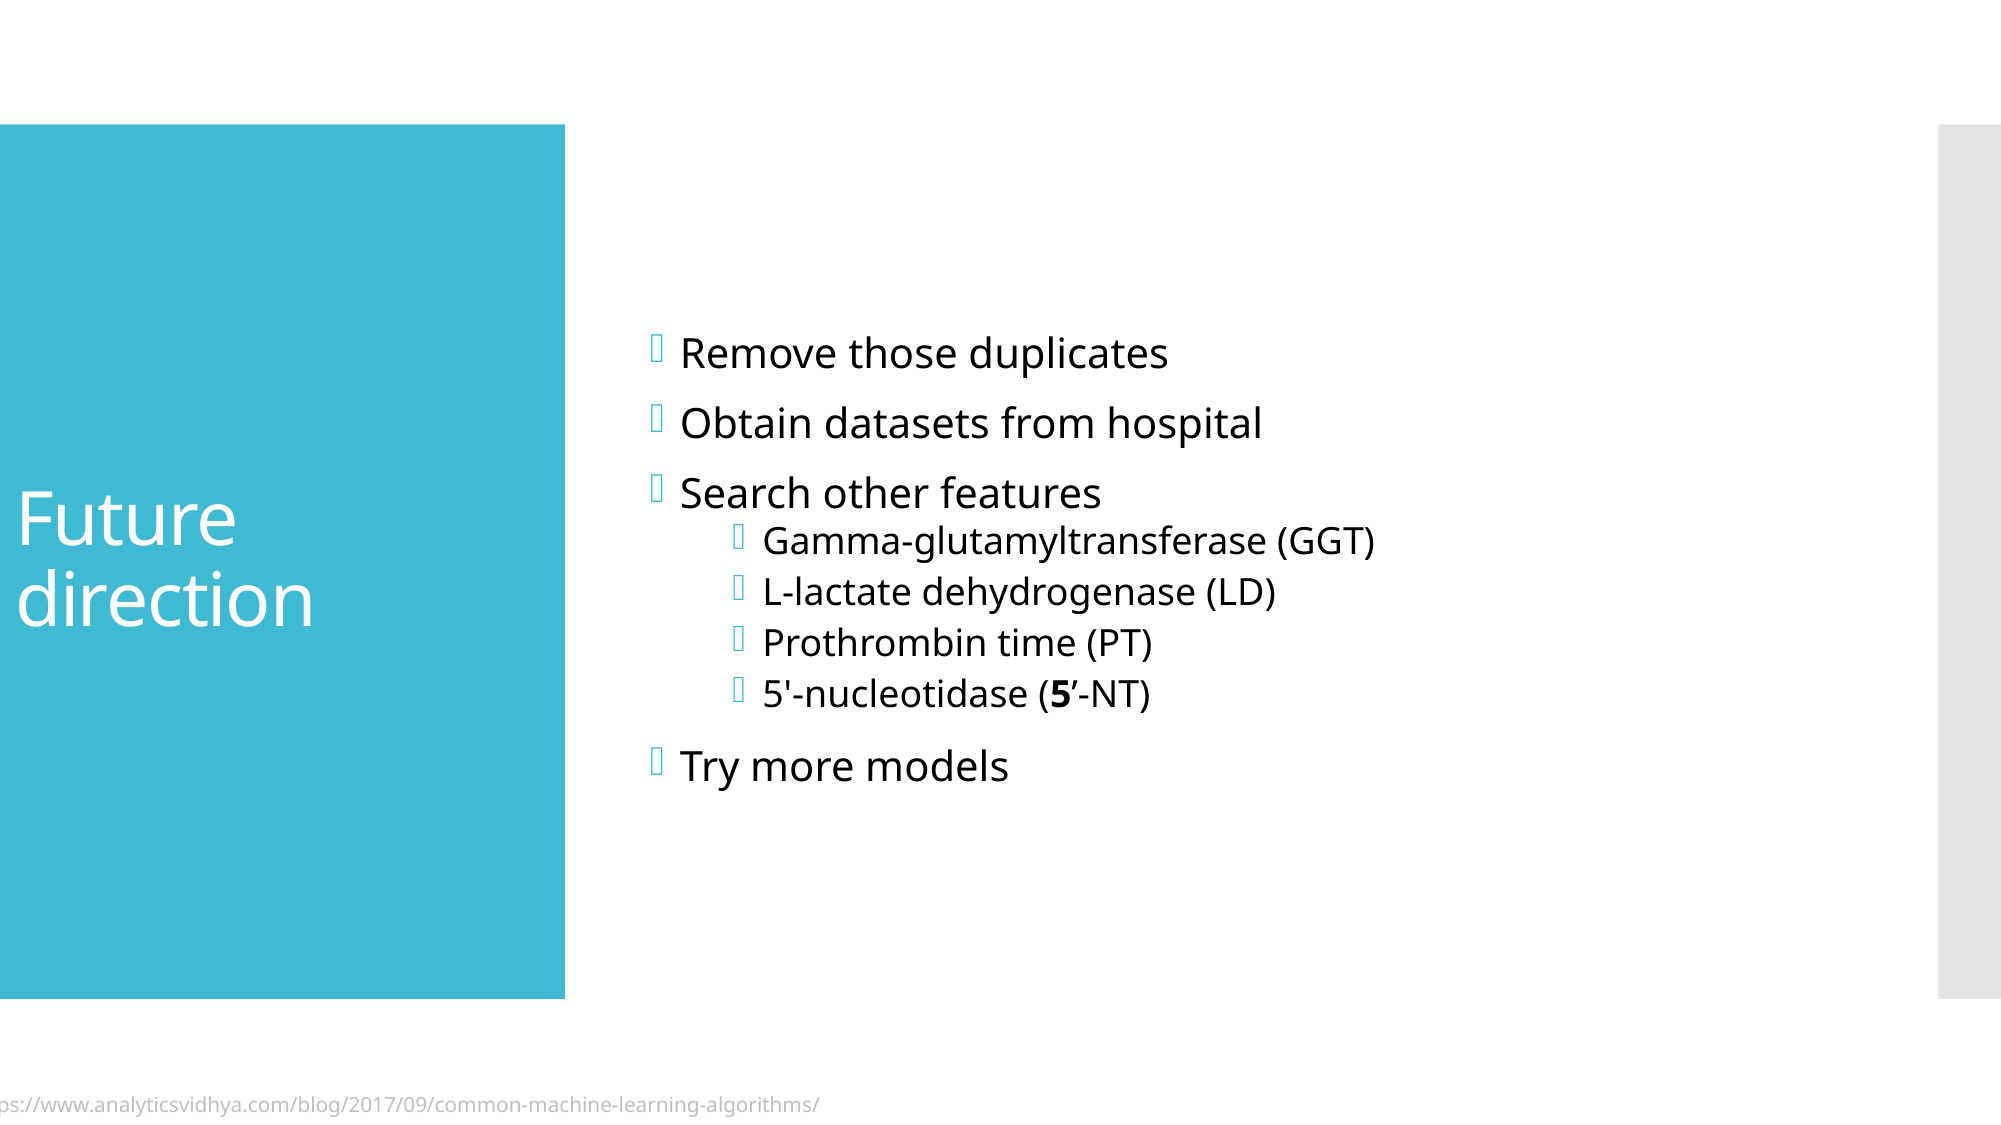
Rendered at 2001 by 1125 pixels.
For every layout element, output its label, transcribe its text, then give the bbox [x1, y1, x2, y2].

title Future direction [0, 184, 525, 940]
text_box https://www.analyticsvidhya.com/blog/2017/09/common-machine-learning-algorithms/ [0, 1084, 835, 1125]
list Remove those duplicates Obtain datasets from hospital Search other features Gamma-glutamyltransferase (GGT) L-lactate dehydrogenase (LD) Prothrombin time (PT) 5'-nucleotidase (5’-NT) Try more models [634, 141, 1835, 982]
